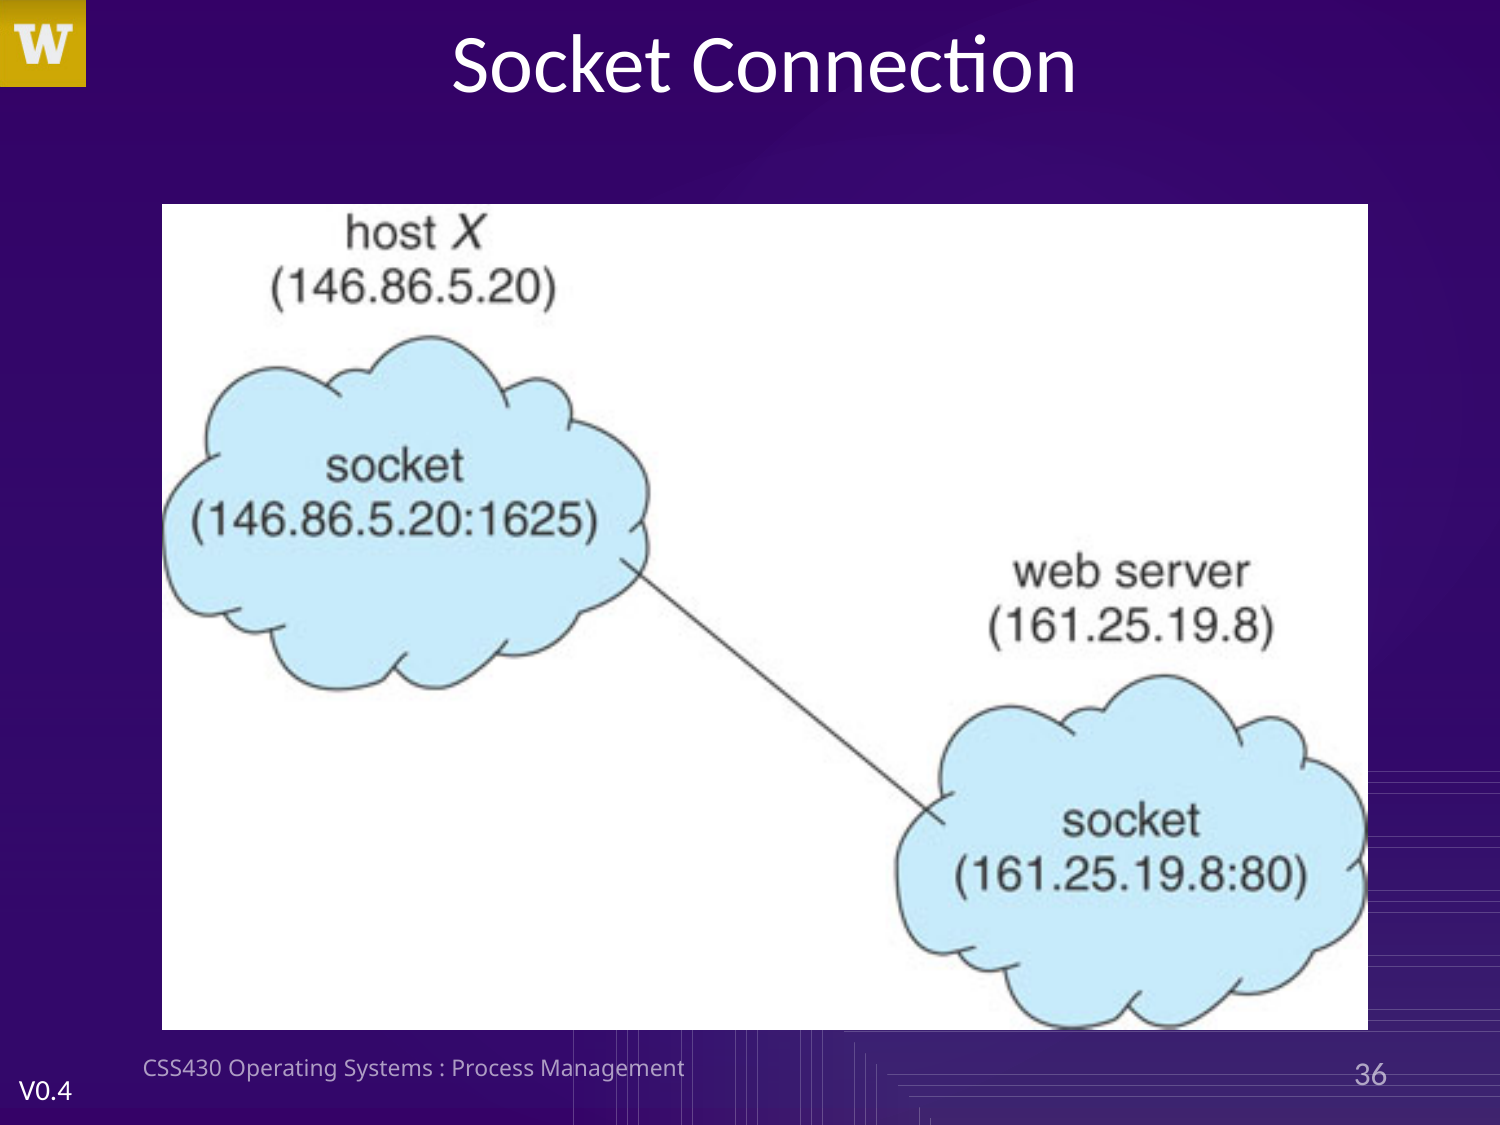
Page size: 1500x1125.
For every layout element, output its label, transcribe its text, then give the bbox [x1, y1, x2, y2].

title Socket Connection [127, 0, 1403, 119]
slide_number 36 [1235, 1045, 1403, 1100]
footer CSS430 Operating Systems : Process Management [127, 1045, 885, 1100]
picture [0, 0, 86, 87]
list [127, 203, 1404, 1030]
